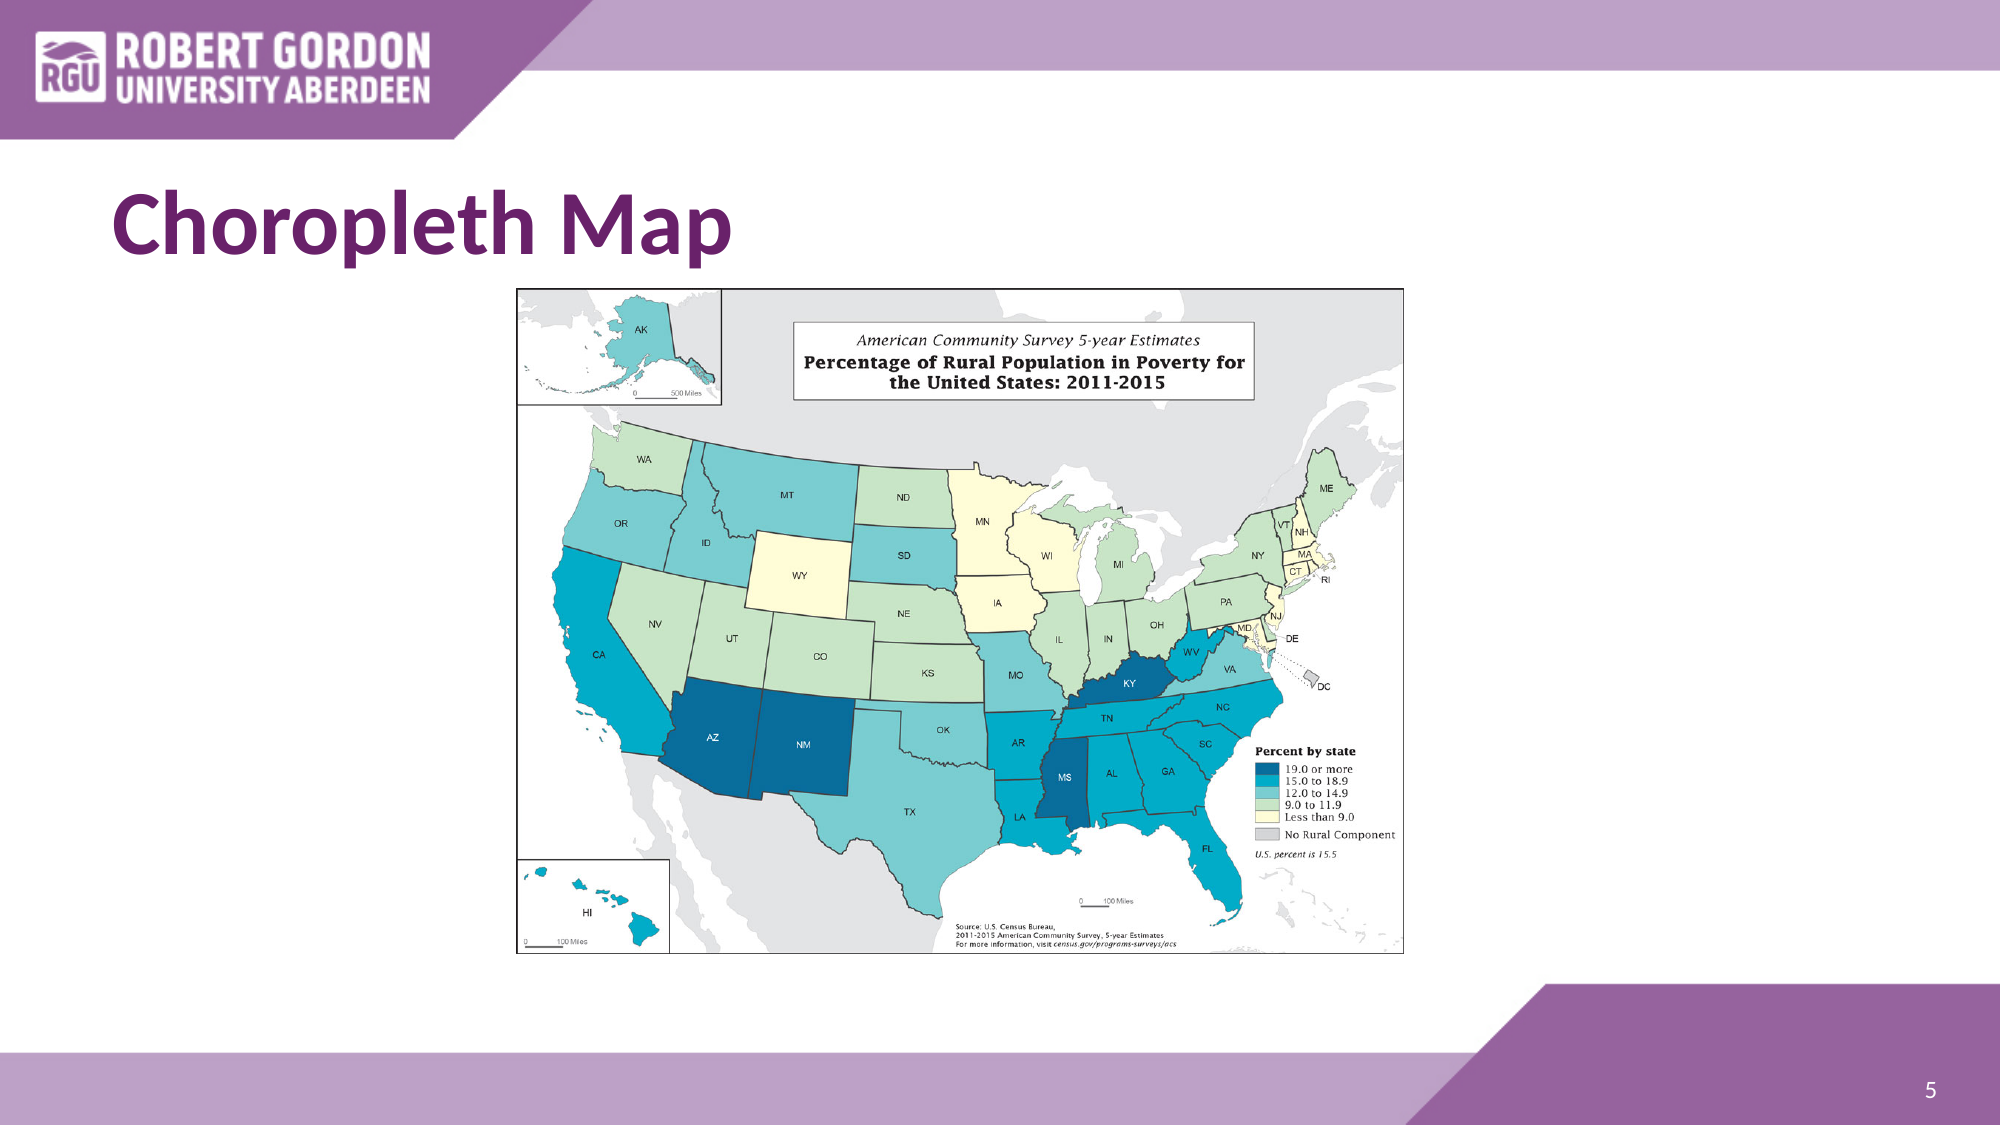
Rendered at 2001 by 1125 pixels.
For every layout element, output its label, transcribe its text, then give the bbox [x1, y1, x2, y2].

title Choropleth Map [97, 168, 1823, 293]
picture [0, 0, 2000, 1125]
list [516, 288, 1404, 954]
slide_number 5 [1731, 1058, 1953, 1119]
